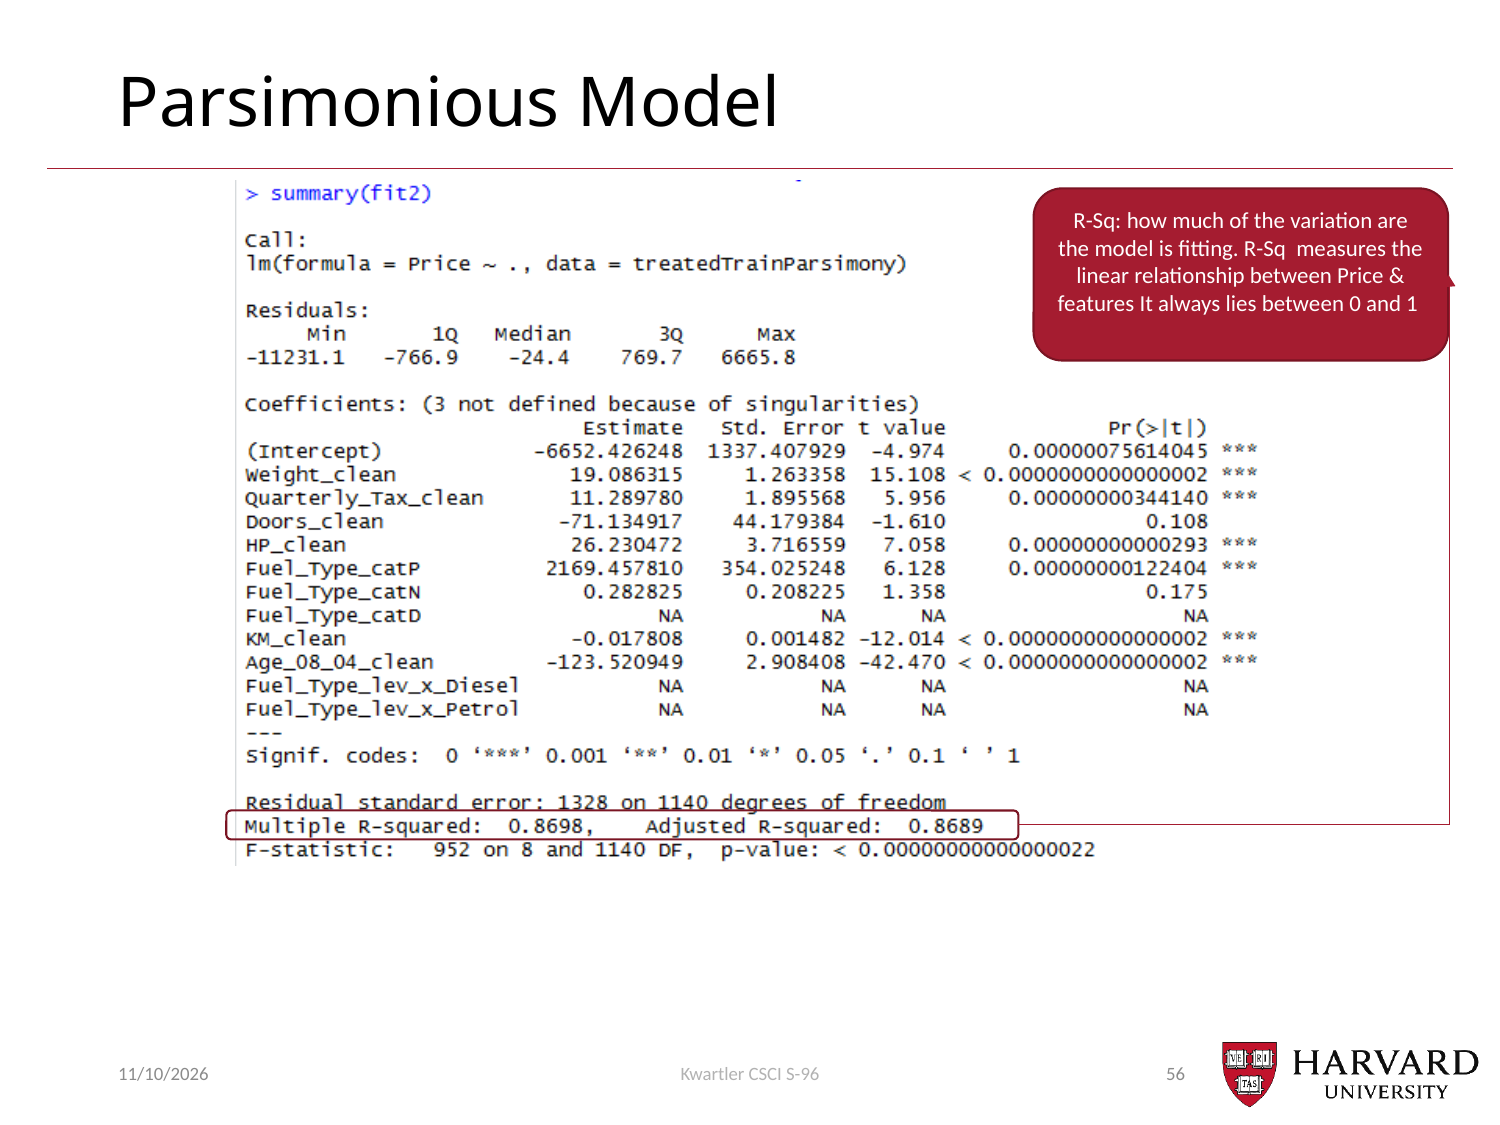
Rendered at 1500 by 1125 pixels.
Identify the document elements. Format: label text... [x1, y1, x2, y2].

slide_number 56 [1059, 1042, 1200, 1103]
picture [235, 180, 1265, 866]
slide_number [103, 1042, 441, 1103]
footer Kwartler CSCI S-96 [496, 1042, 1004, 1103]
text_box R-Sq: how much of the variation are the model is fitting. R-Sq measures the linear relationship between Price & features It always lies between 0 and 1 [1265, 187, 1450, 275]
text_box [225, 809, 235, 841]
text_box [1018, 274, 1449, 825]
title Parsimonious Model [103, 59, 1397, 157]
picture [1200, 1024, 1500, 1125]
